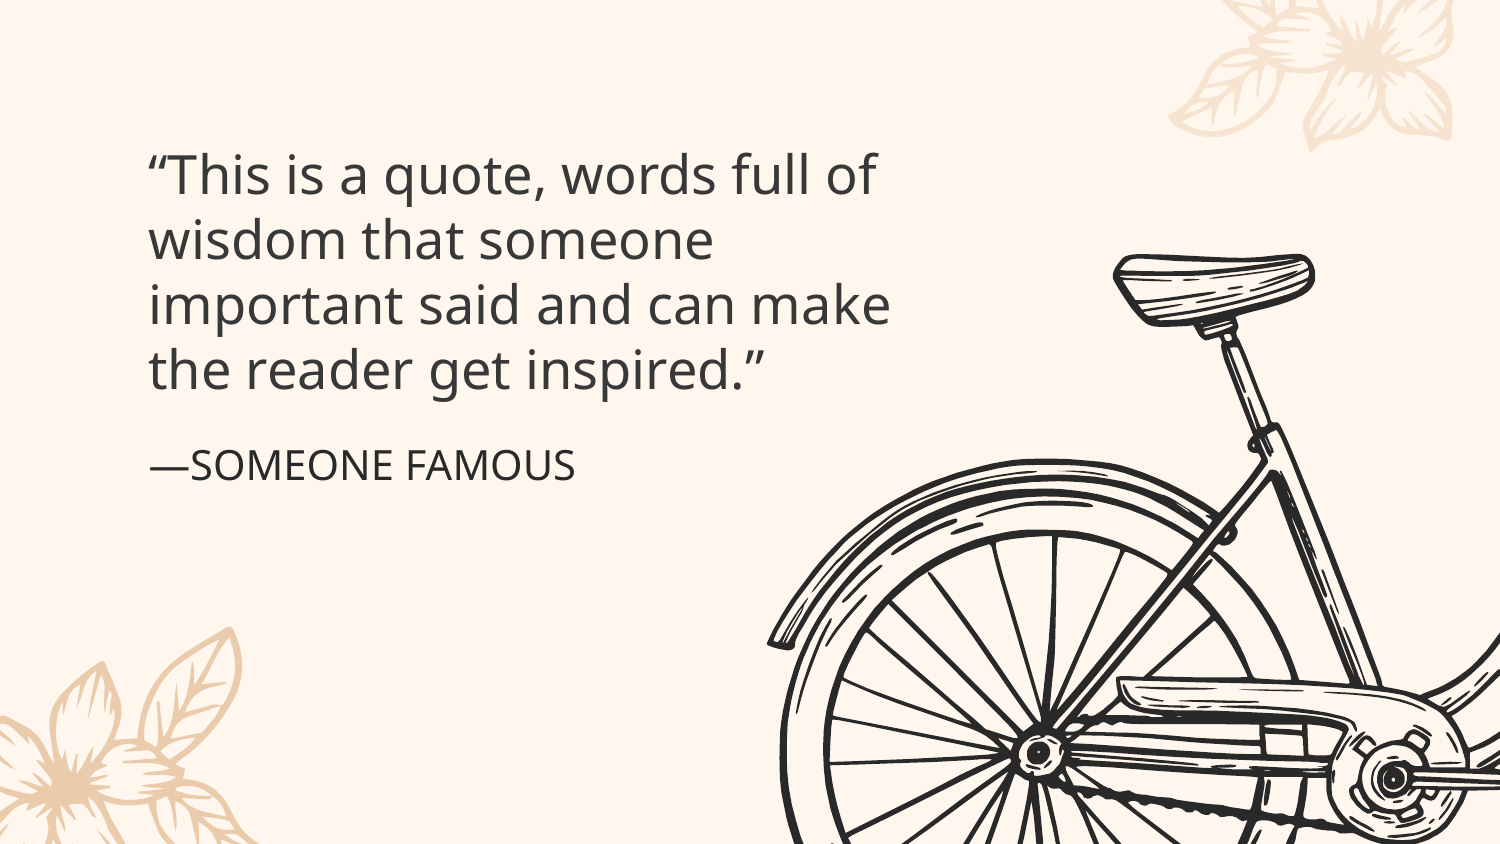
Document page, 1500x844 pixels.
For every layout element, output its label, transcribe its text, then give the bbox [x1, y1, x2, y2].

subtitle “This is a quote, words full of wisdom that someone important said and can make the reader get inspired.” [133, 120, 960, 421]
title —SOMEONE FAMOUS [133, 420, 1081, 508]
